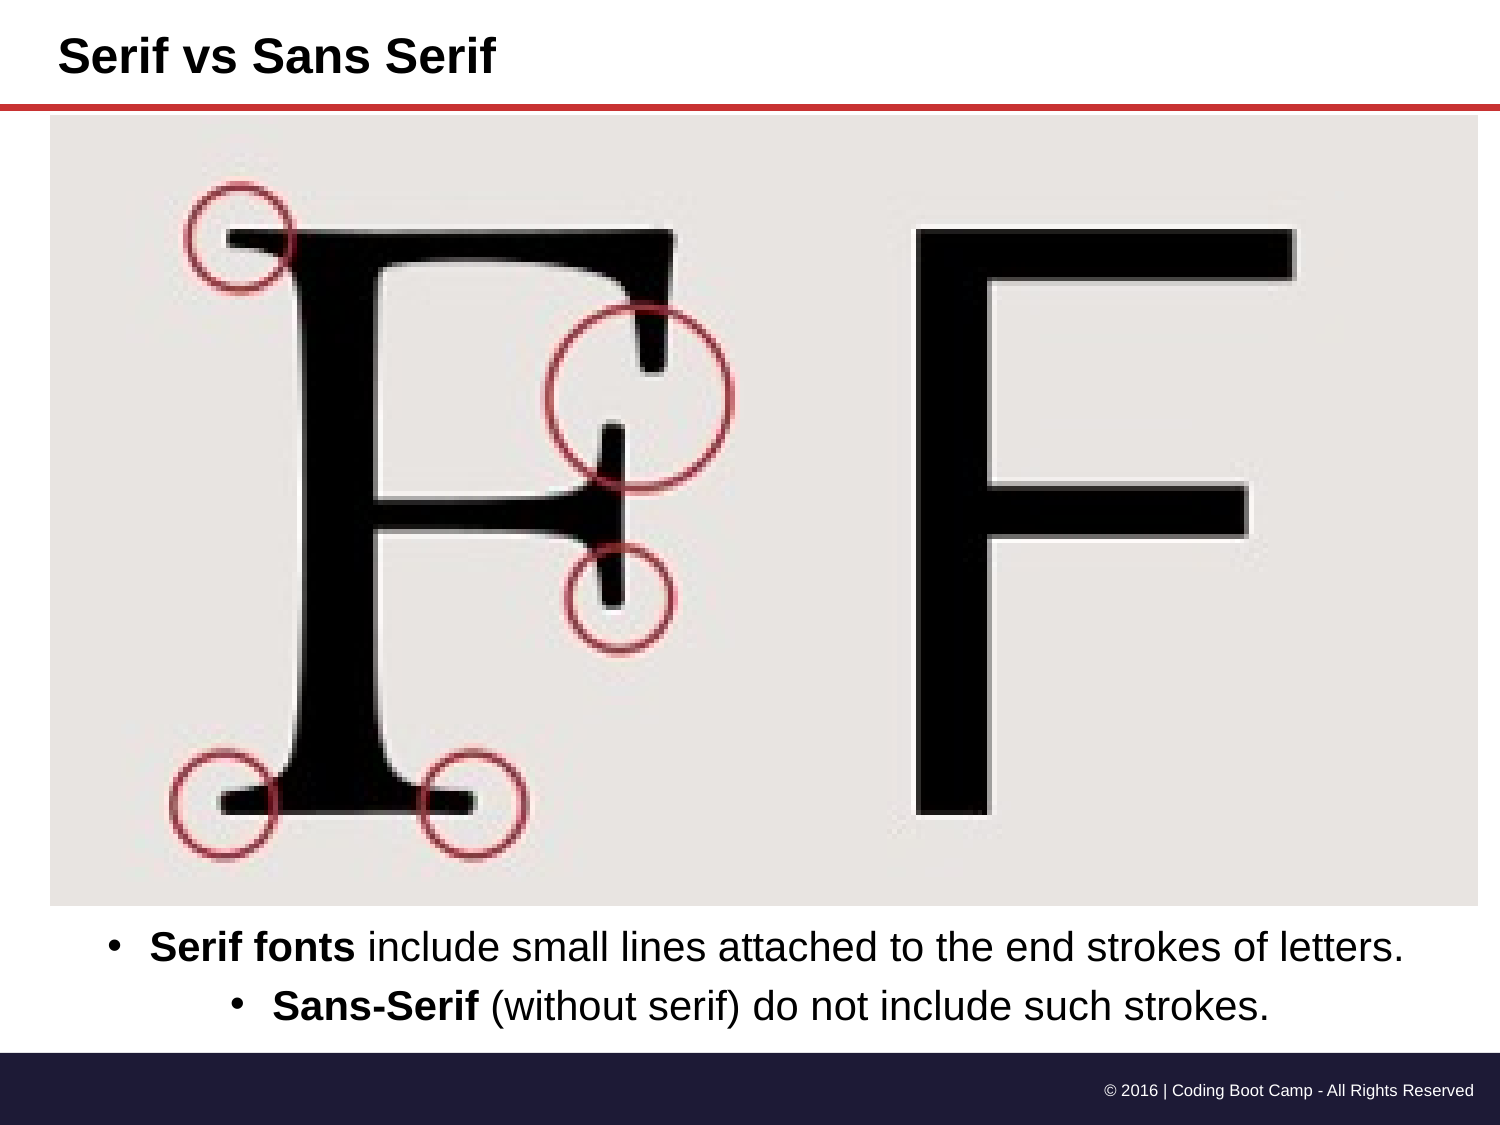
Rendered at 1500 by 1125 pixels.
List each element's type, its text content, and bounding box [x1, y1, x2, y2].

text_box Serif fonts include small lines attached to the end strokes of letters. Sans-Serif (without serif) do not include such strokes. [49, 913, 1463, 1044]
text_box Serif vs Sans Serif [50, 16, 913, 91]
picture [49, 115, 1478, 906]
